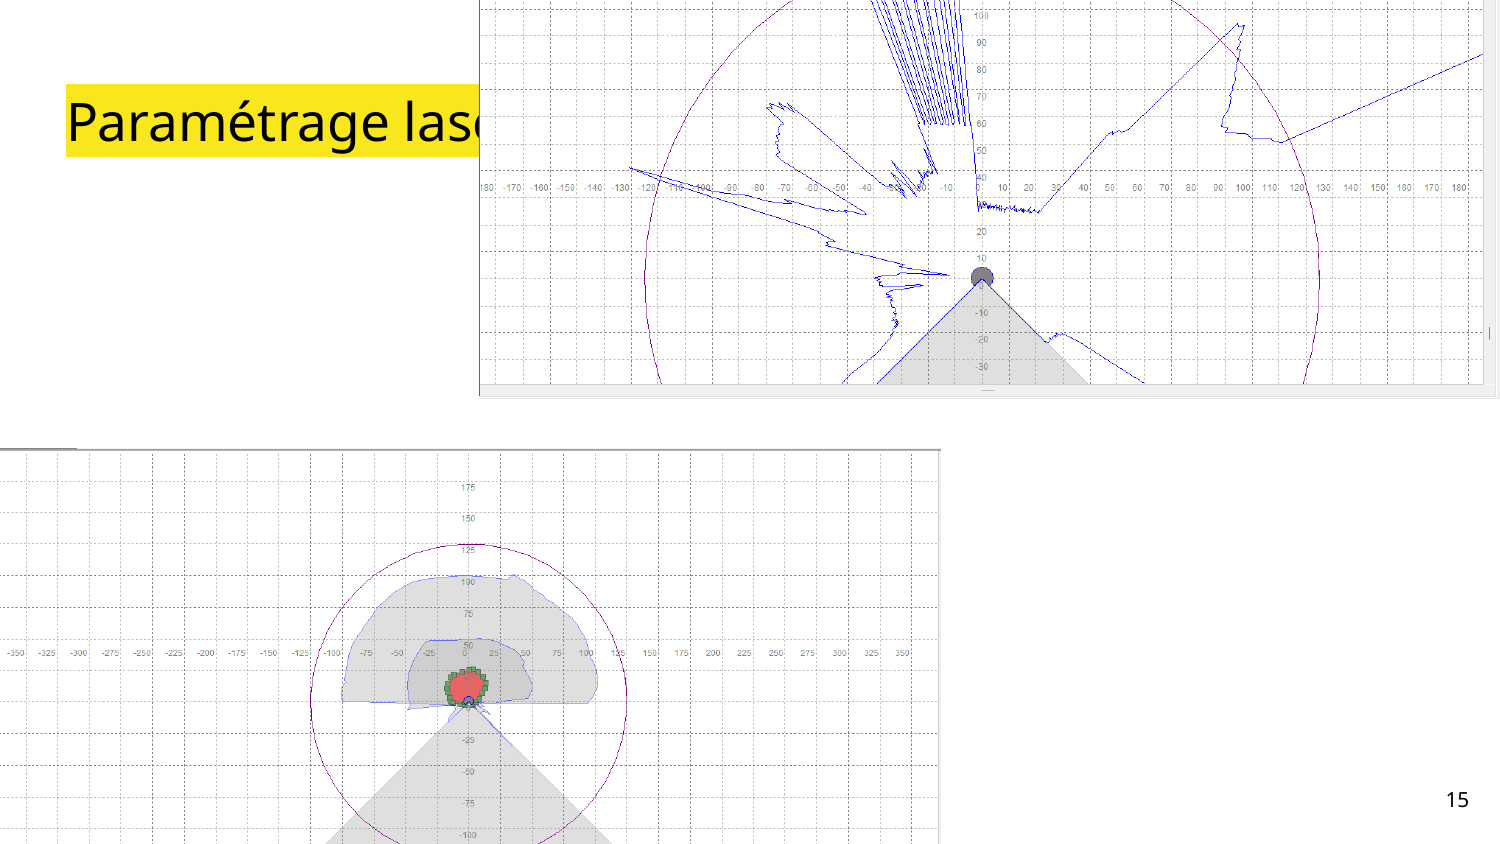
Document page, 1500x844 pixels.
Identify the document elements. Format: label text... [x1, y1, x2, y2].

picture [0, 448, 941, 844]
picture [478, 0, 1500, 399]
slide_number ‹#› [1394, 769, 1484, 834]
title Paramétrage laser [51, 72, 473, 167]
